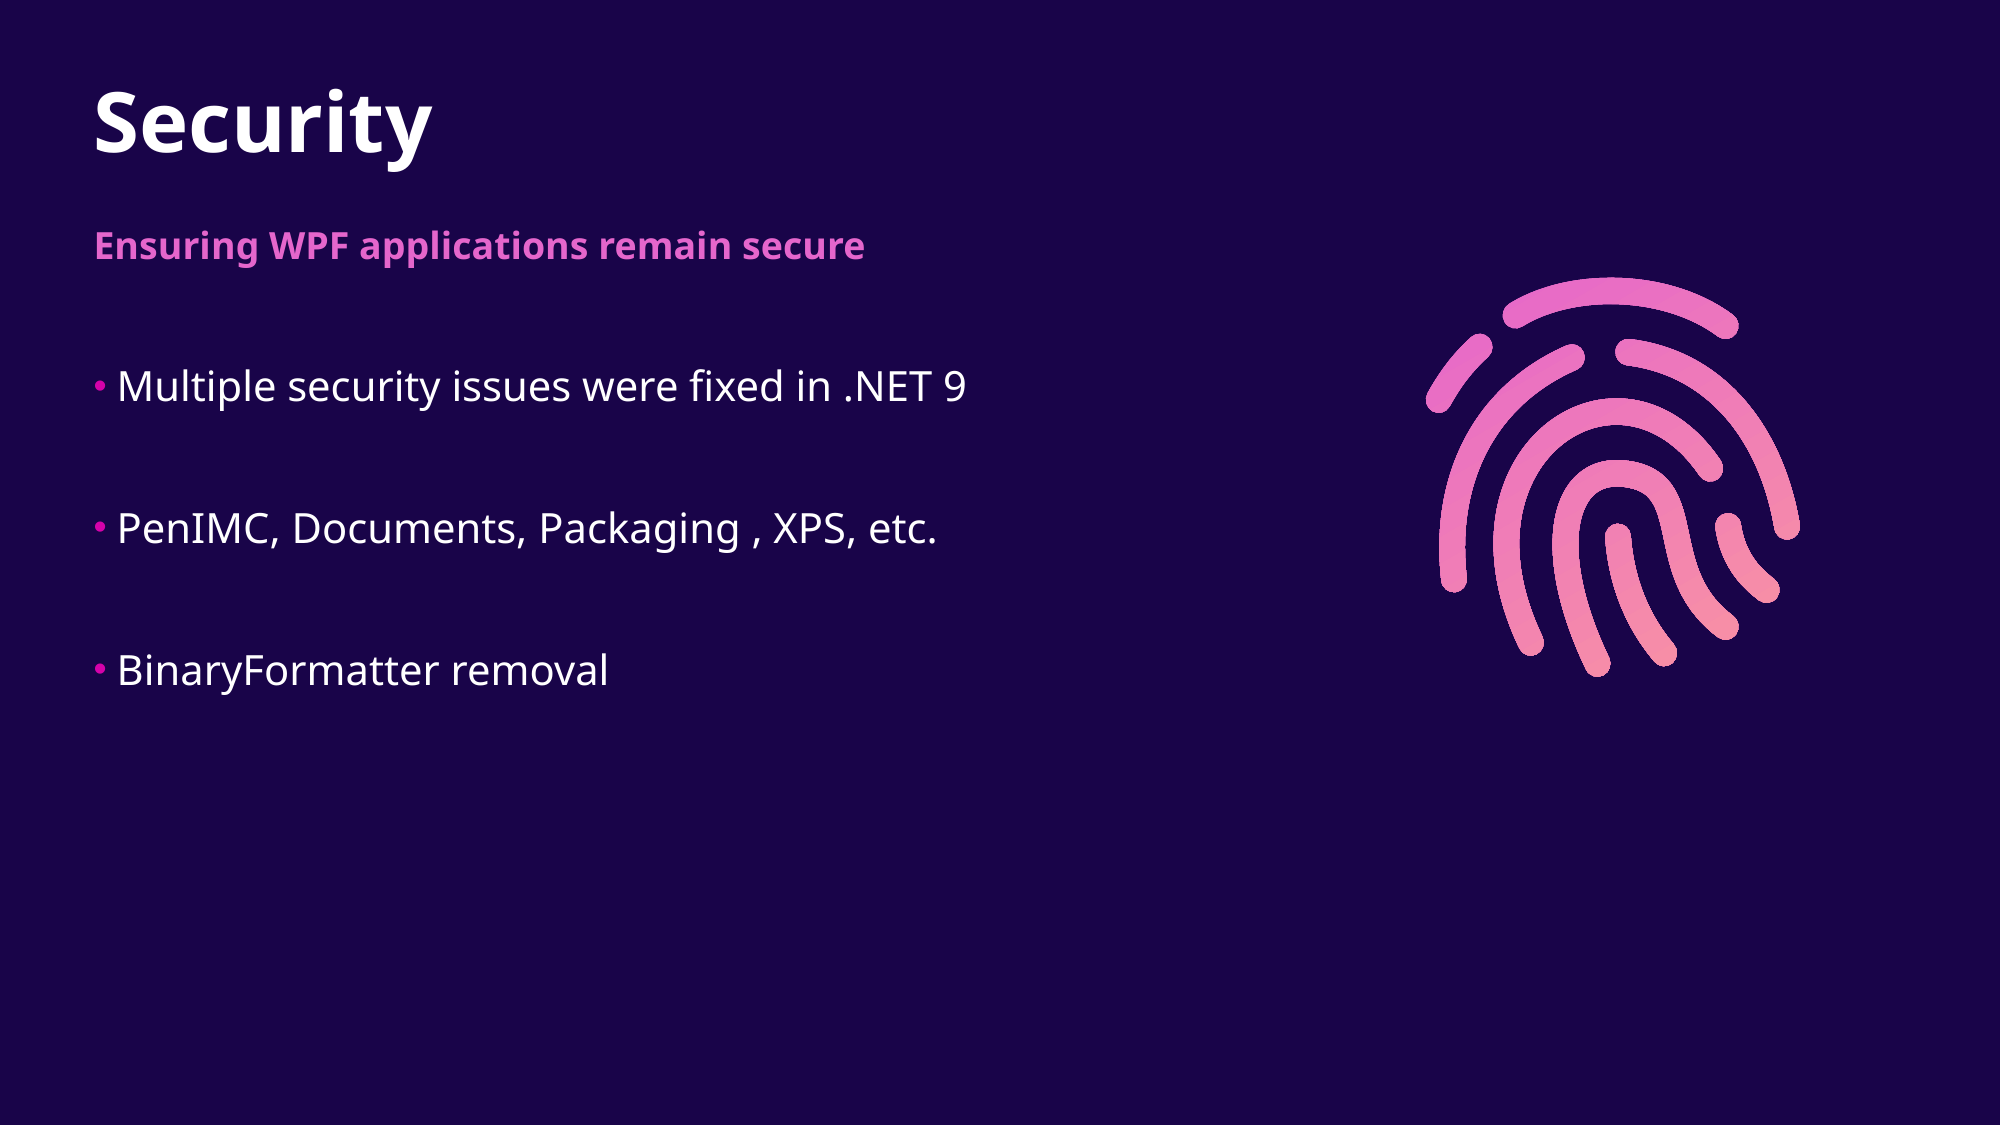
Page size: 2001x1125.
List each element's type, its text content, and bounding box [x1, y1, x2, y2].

text_box [1715, 513, 1780, 603]
title Security [93, 69, 1902, 171]
list Ensuring WPF applications remain secure [93, 222, 1000, 268]
text_box [1615, 339, 1800, 540]
text_box [1493, 398, 1723, 656]
text_box [1439, 344, 1585, 593]
text_box [1502, 277, 1739, 339]
text_box [1552, 460, 1739, 677]
list Multiple security issues were fixed in .NET 9 PenIMC, Documents, Packaging , XPS, etc. BinaryFormatter removal [93, 360, 1278, 850]
text_box [1425, 333, 1493, 413]
